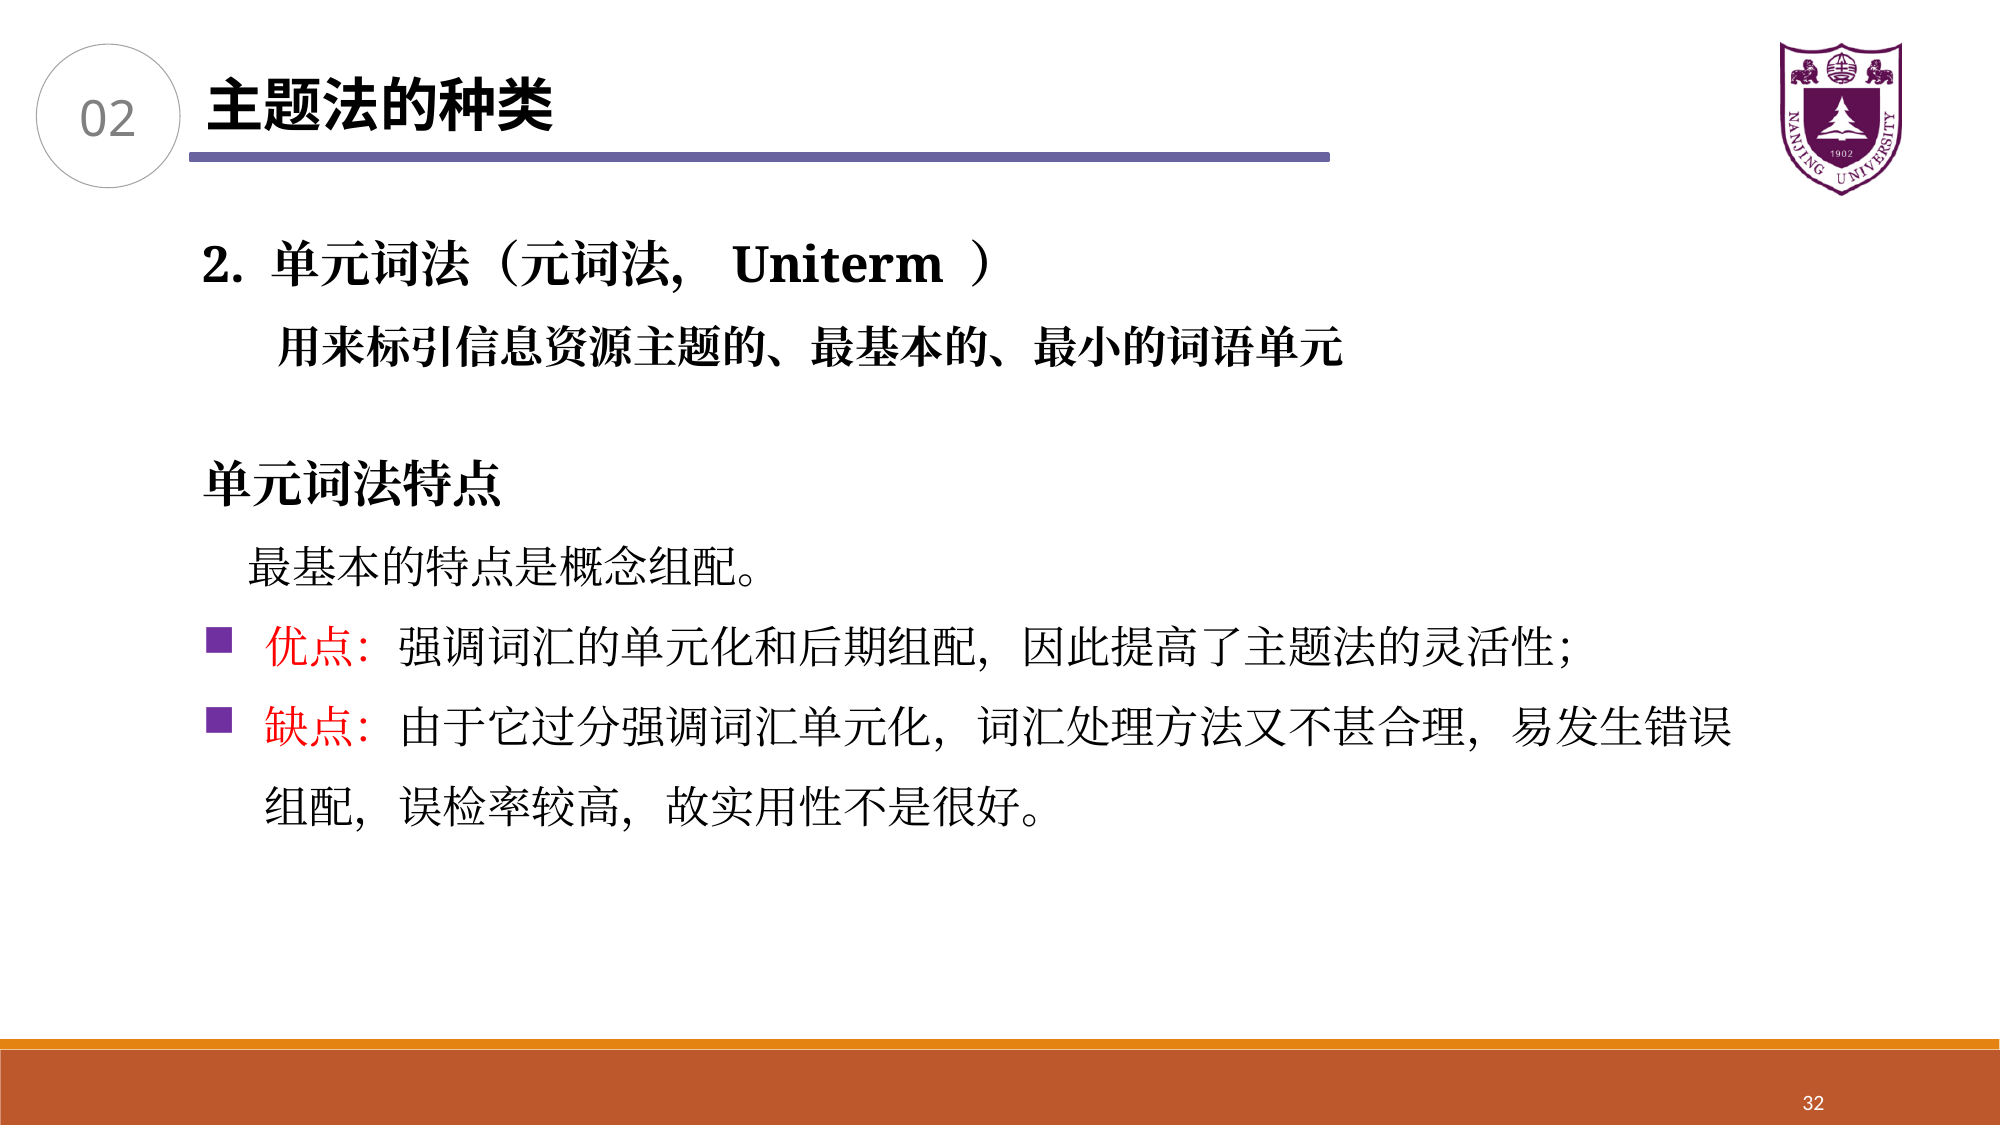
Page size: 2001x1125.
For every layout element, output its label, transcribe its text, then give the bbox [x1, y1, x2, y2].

text_box [169, 315, 1969, 1059]
text_box 主题法的种类 [190, 60, 571, 146]
text_box 2. 单元词法（元词法，Uniterm ） 用来标引信息资源主题的、最基本的、最小的词语单元 单元词法特点 最基本的特点是概念组配。 优点：强调词汇的单元化和后期组配，因此提高了主题法的灵活性； 缺点：由于它过分强调词汇单元化，词汇处理方法又不甚合理，易发生错误组配，误检率较高，故实用性不是很好。 [187, 195, 1781, 974]
slide_number 32 [1624, 1071, 1840, 1125]
text_box 02 [35, 42, 182, 190]
picture [1779, 42, 1902, 196]
text_box [189, 152, 1330, 162]
